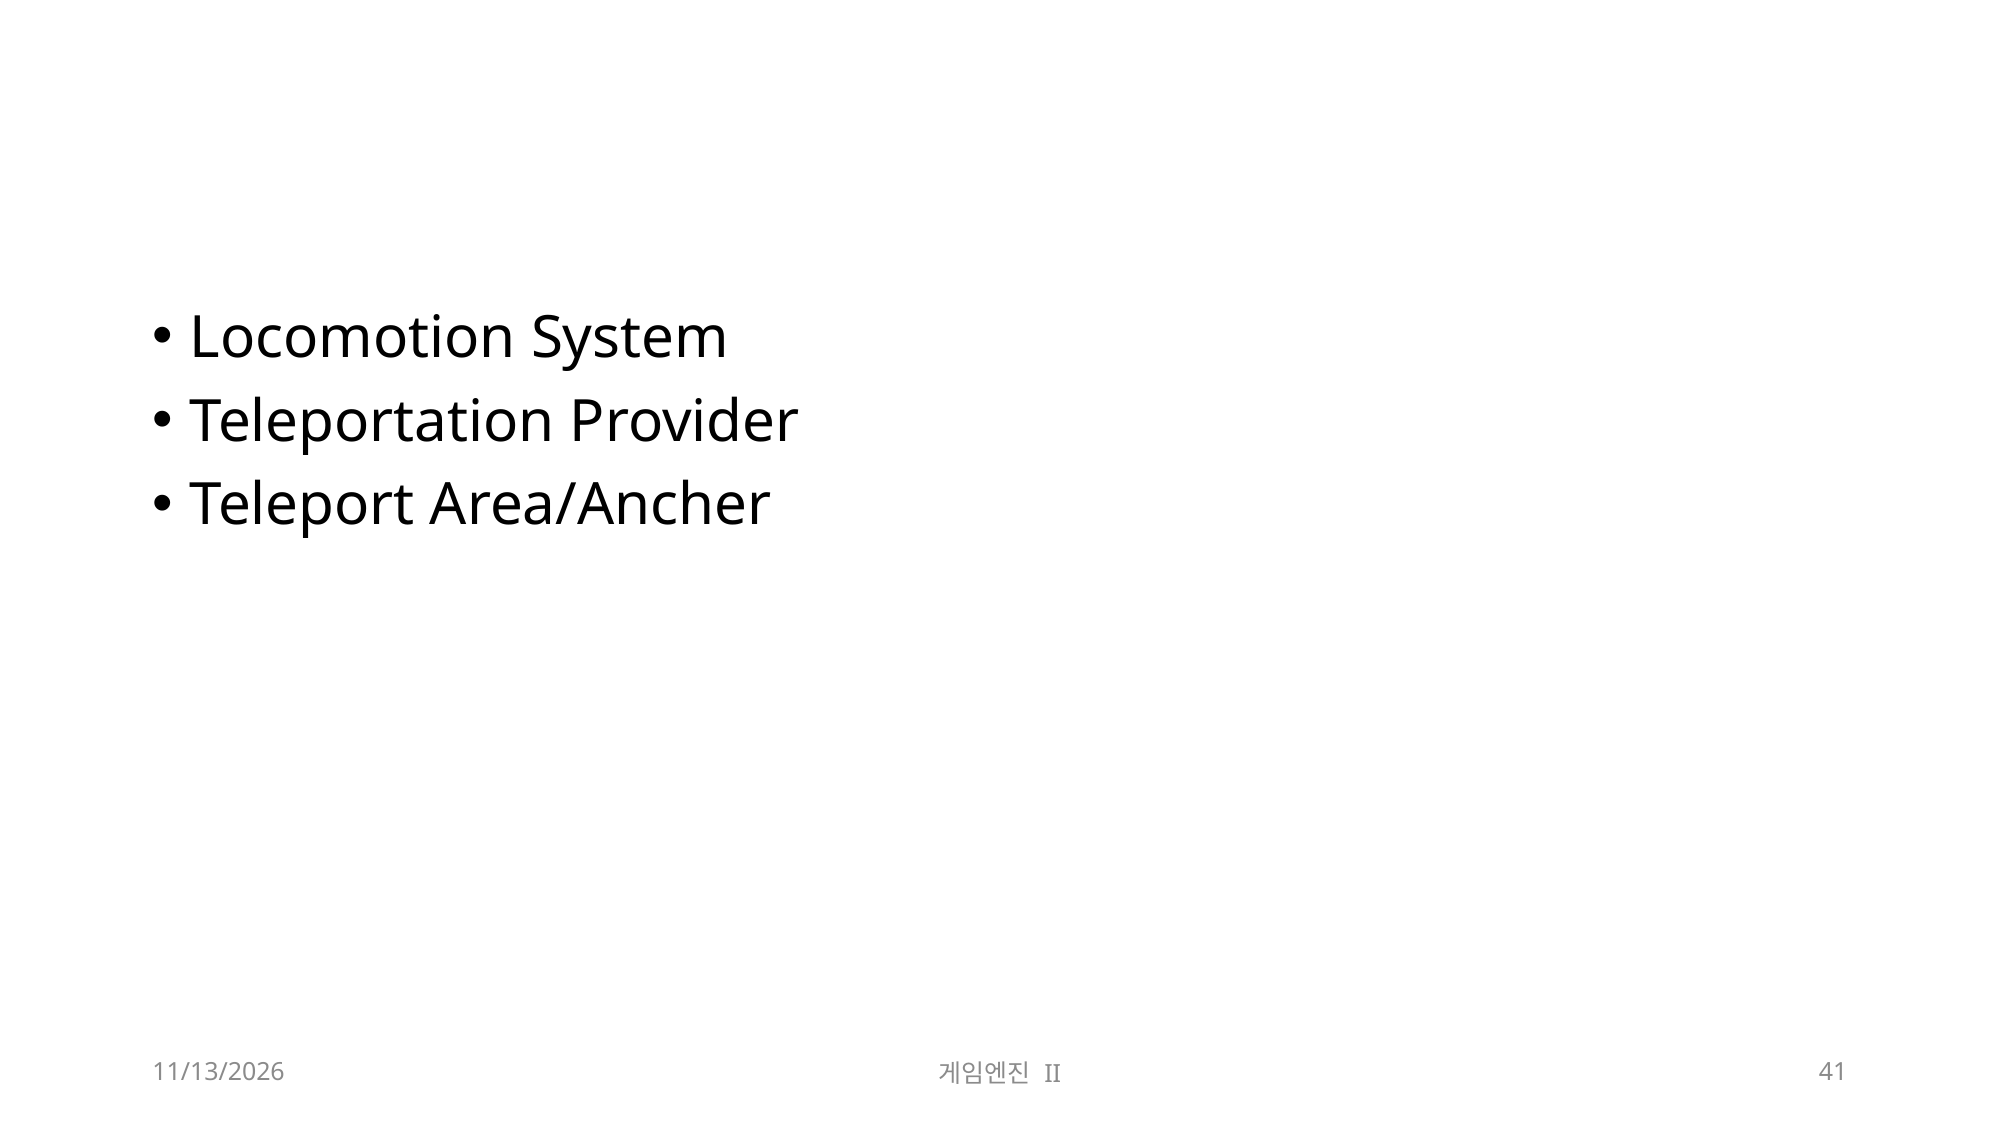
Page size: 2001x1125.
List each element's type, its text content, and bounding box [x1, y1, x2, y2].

footer 게임엔진 II [662, 1042, 1338, 1103]
slide_number 41 [1412, 1042, 1863, 1103]
list Locomotion System Teleportation Provider Teleport Area/Ancher [137, 299, 1863, 1014]
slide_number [137, 1042, 588, 1103]
